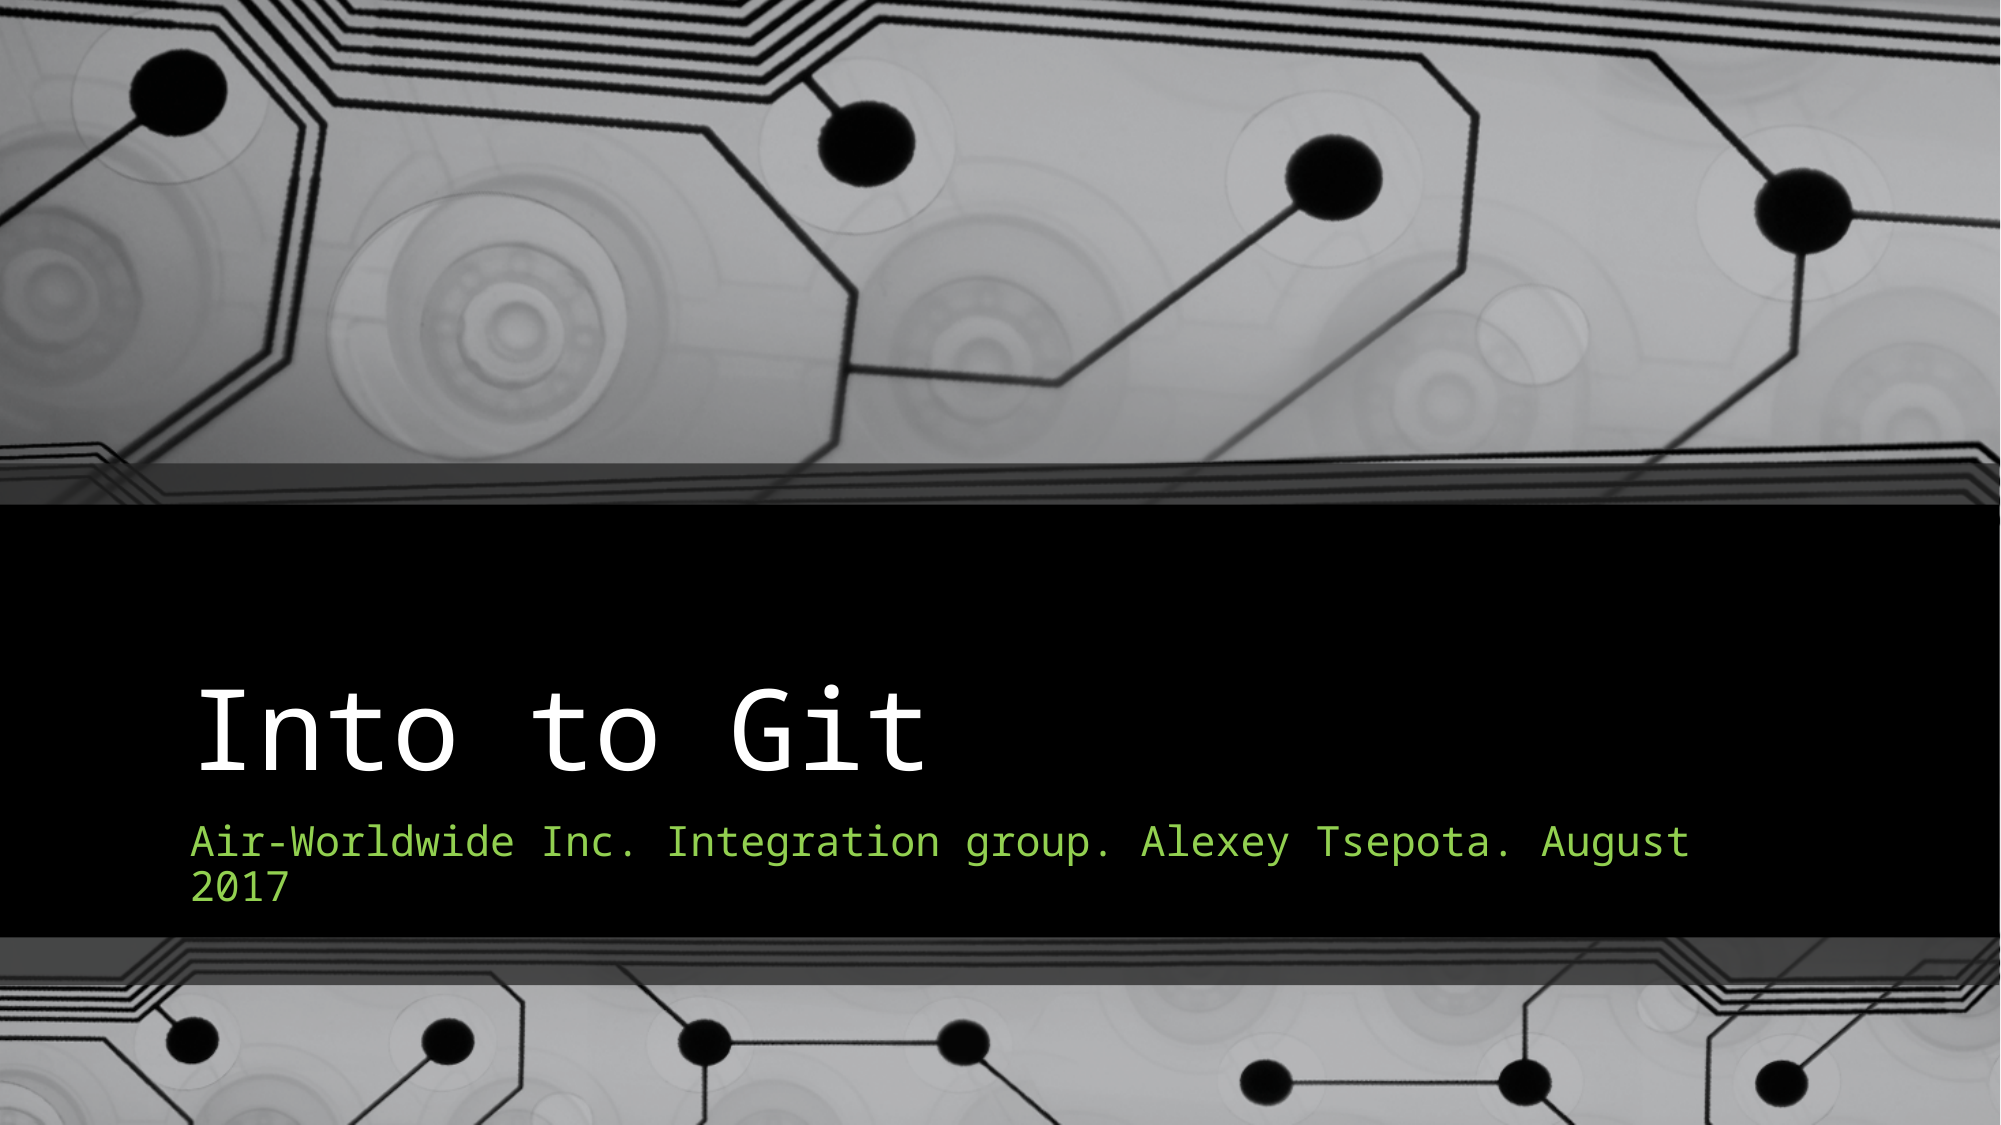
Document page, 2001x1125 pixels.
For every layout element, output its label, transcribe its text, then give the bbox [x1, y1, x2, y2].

title Into to Git [174, 519, 1825, 800]
subtitle Air-Worldwide Inc. Integration group. Alexey Tsepota. August 2017 [174, 812, 1825, 925]
picture [0, 0, 2001, 1125]
